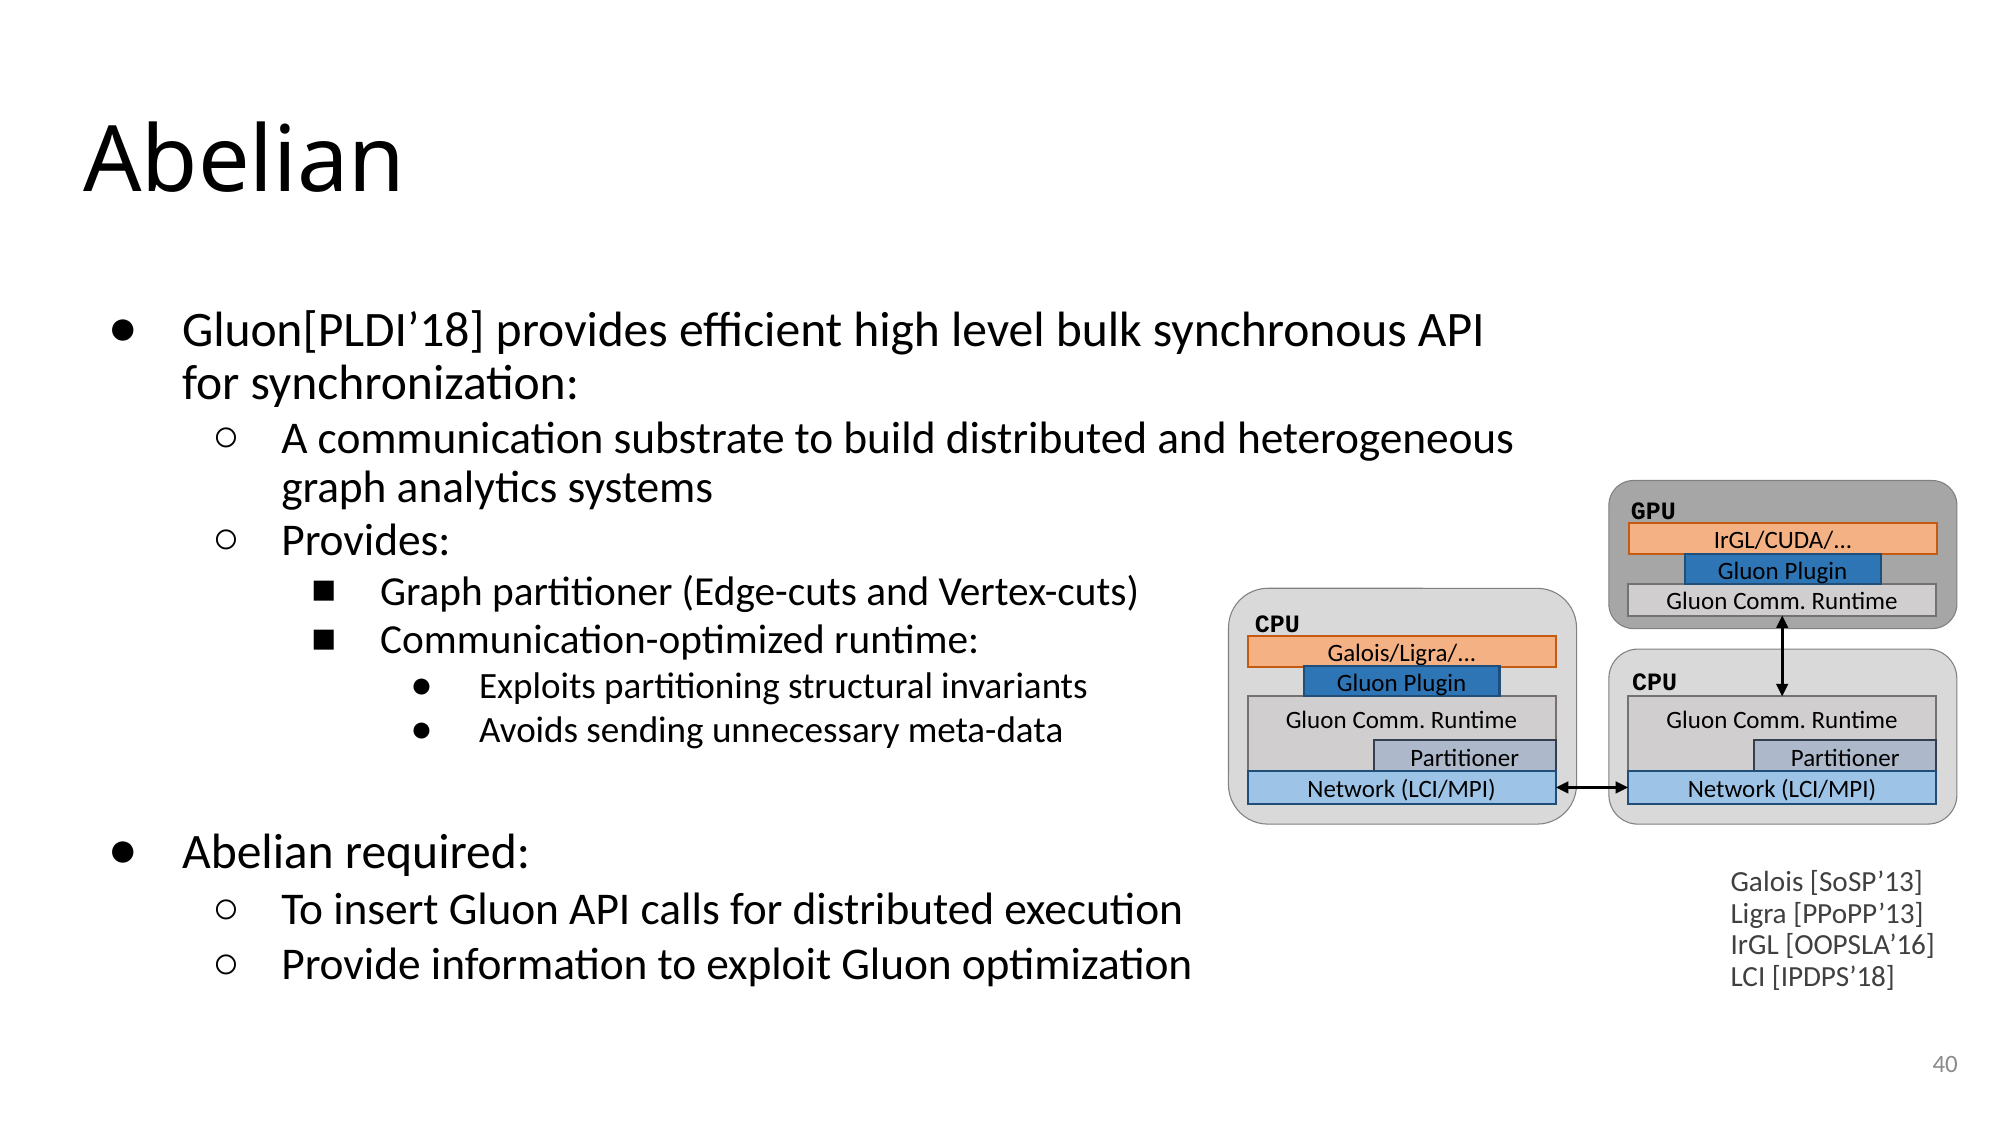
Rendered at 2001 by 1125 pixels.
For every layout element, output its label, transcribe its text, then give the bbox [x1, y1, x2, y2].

title Abelian [68, 97, 1932, 252]
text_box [1228, 480, 1957, 1032]
list Gluon[PLDI’18] provides efficient high level bulk synchronous API for synchronization: A communication substrate to build distributed and heterogeneous graph analytics systems Provides: Graph partitioner (Edge-cuts and Vertex-cuts) Communication-optimized runtime: Exploits partitioning structural invariants Avoids sending unnecessary meta-data Abelian required: To insert Gluon API calls for distributed execution Provide information to exploit Gluon optimization [68, 288, 1548, 1011]
slide_number 40 [1853, 1019, 1974, 1106]
